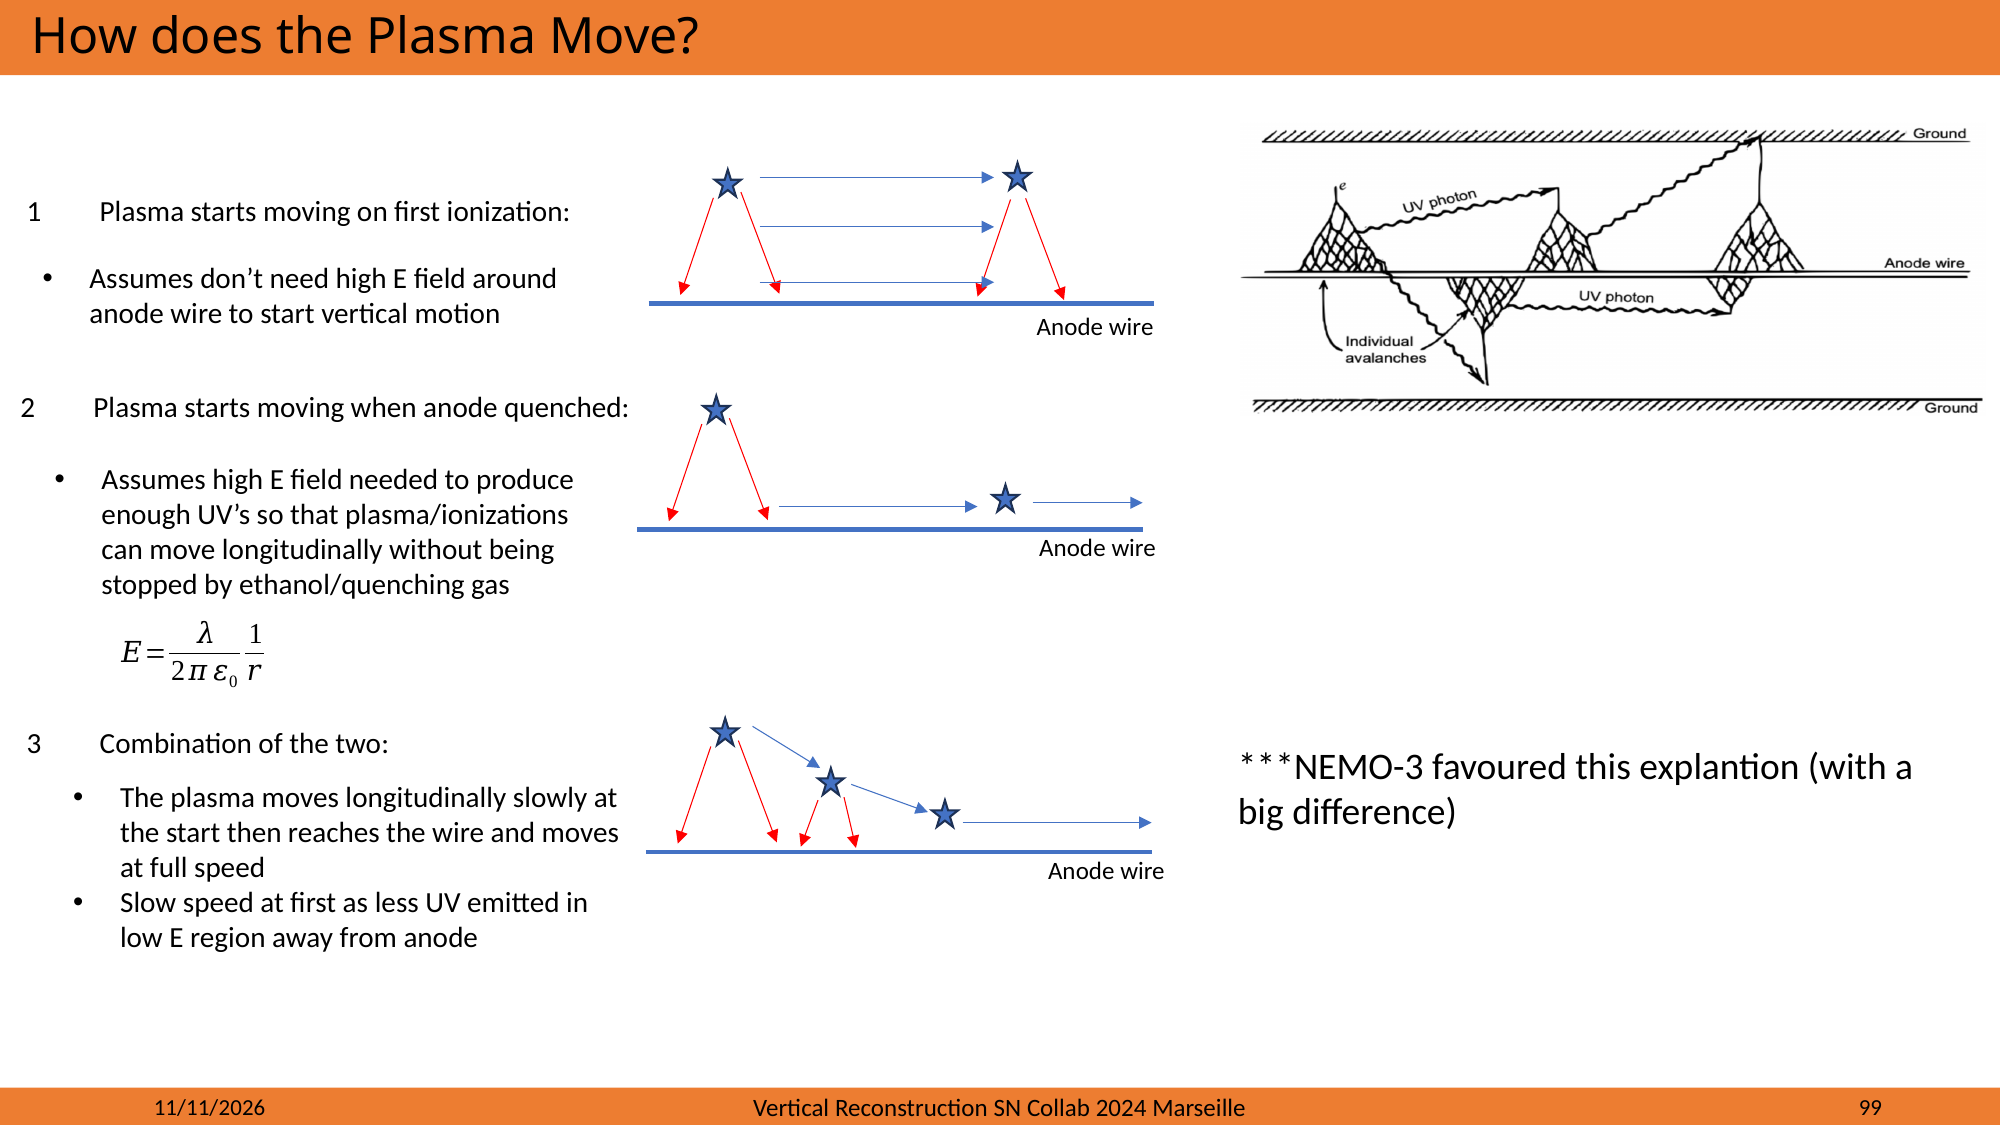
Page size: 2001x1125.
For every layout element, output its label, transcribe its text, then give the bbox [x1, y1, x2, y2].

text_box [977, 199, 1011, 297]
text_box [680, 197, 714, 295]
text_box [711, 166, 744, 200]
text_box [668, 424, 702, 522]
picture [1240, 122, 1986, 421]
text_box Assumes don’t need high E field around anode wire to start vertical motion [27, 252, 602, 372]
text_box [740, 192, 780, 294]
text_box Anode wire [1024, 524, 1172, 569]
text_box [1001, 159, 1034, 193]
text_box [843, 797, 856, 848]
text_box 3 Combination of the two: [11, 717, 928, 768]
text_box Anode wire [1021, 302, 1169, 348]
slide_number 99 [1447, 1087, 1898, 1125]
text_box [729, 418, 768, 521]
text_box ***NEMO-3 favoured this explantion (with a big difference) [1223, 734, 1942, 840]
text_box The plasma moves longitudinally slowly at the start then reaches the wire and moves at full speed Slow speed at first as less UV emitted in low E region away from anode [58, 771, 637, 961]
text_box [738, 740, 777, 843]
text_box [814, 764, 847, 798]
title How does the Plasma Move? [16, 0, 1742, 76]
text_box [1025, 198, 1064, 301]
text_box [700, 392, 733, 426]
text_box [752, 726, 821, 768]
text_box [851, 784, 928, 813]
text_box [928, 796, 962, 830]
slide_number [138, 1087, 589, 1125]
footer Vertical Reconstruction SN Collab 2024 Marseille [662, 1087, 1338, 1125]
text_box 2 Plasma starts moving when anode quenched: [5, 380, 922, 431]
text_box [709, 714, 742, 748]
text_box [989, 481, 1022, 515]
text_box Assumes high E field needed to produce enough UV’s so that plasma/ionizations can move longitudinally without being stopped by ethanol/quenching gas [39, 453, 615, 608]
text_box Anode wire [1033, 846, 1181, 892]
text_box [800, 800, 819, 847]
text_box 1 Plasma starts moving on first ionization: [11, 184, 928, 235]
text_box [677, 746, 711, 844]
